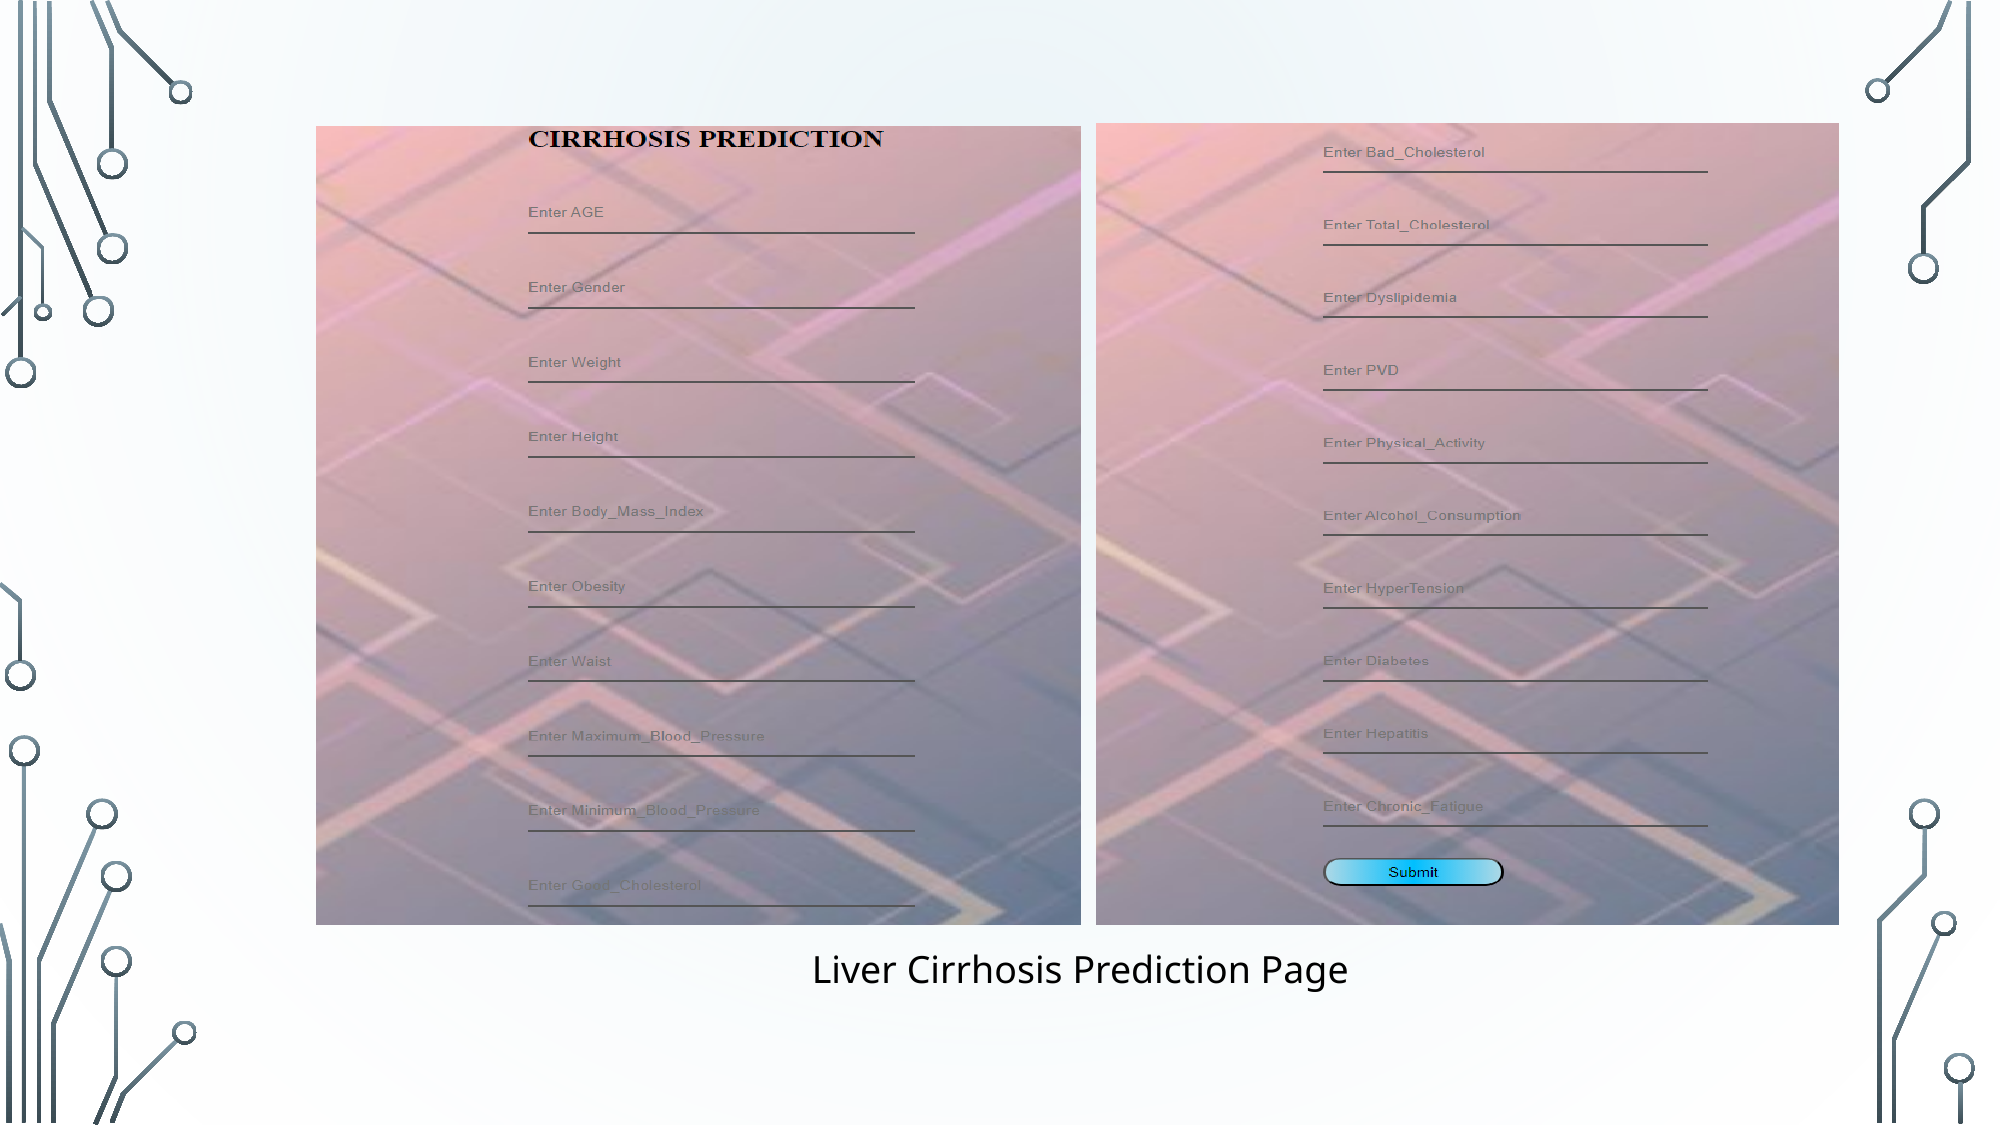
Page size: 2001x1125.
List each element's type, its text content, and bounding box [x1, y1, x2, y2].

picture [315, 125, 1081, 925]
text_box Liver Cirrhosis Prediction Page [797, 938, 1365, 998]
picture [1096, 119, 1840, 925]
